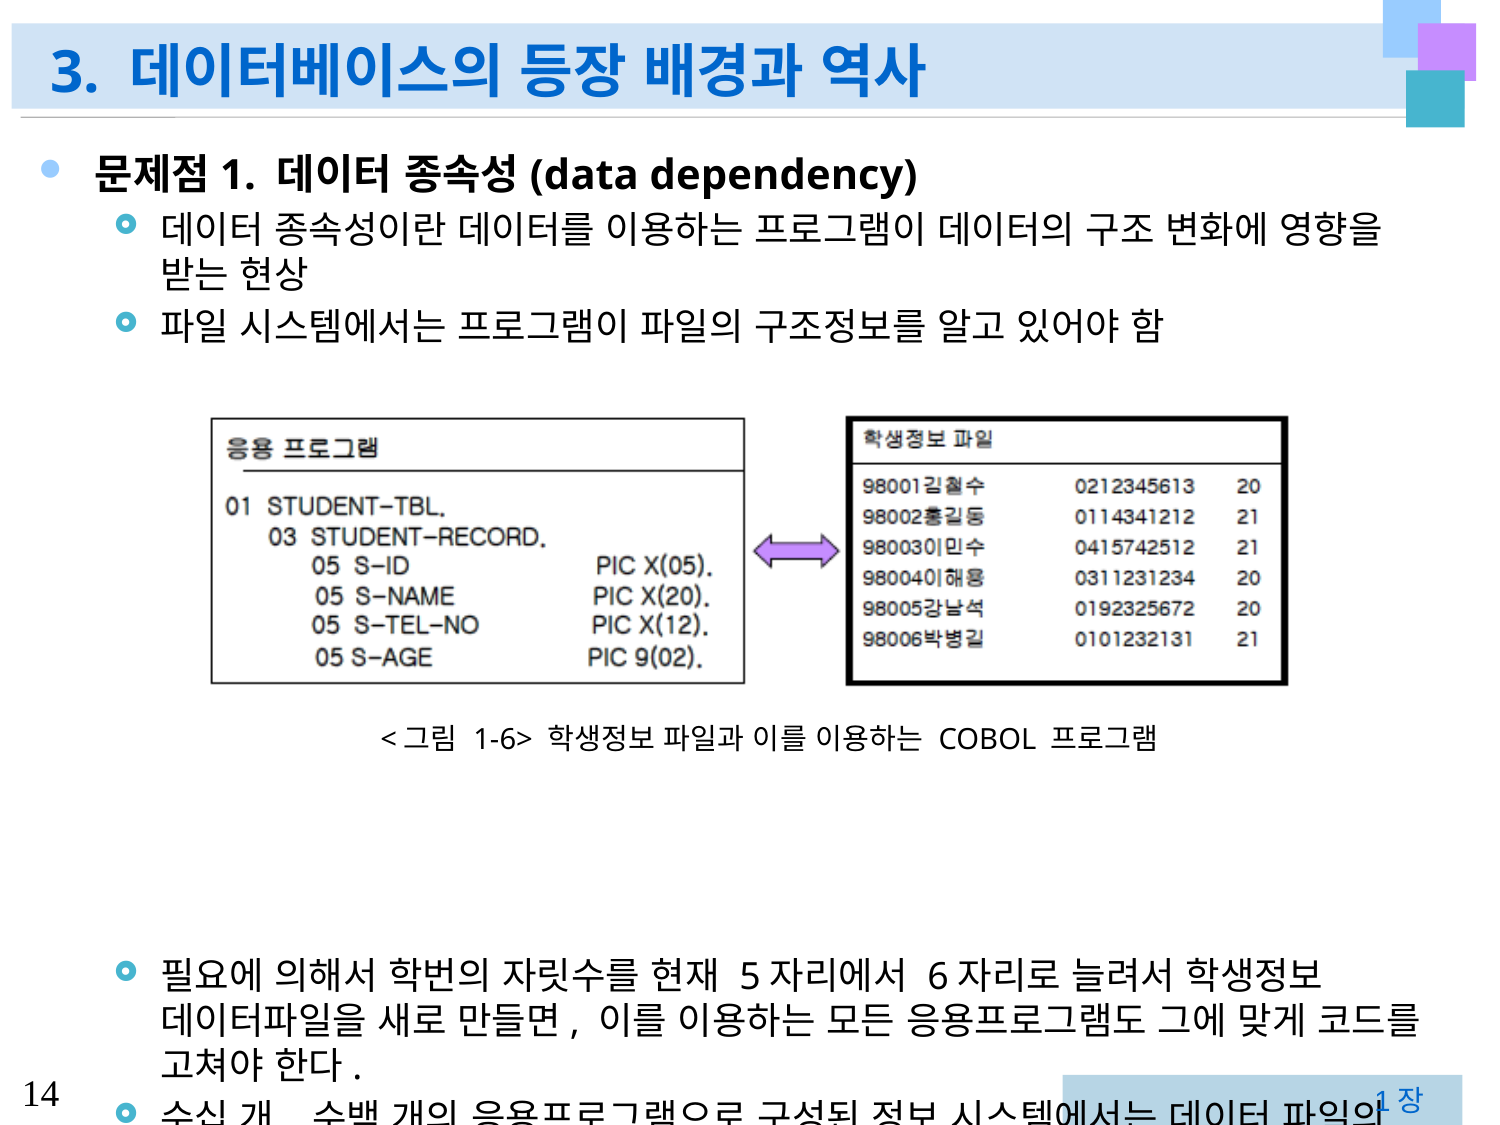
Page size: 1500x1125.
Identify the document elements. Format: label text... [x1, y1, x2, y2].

text_box <그림 1-6> 학생정보 파일과 이를 이용하는 COBOL 프로그램 [365, 715, 1174, 763]
list 문제점1. 데이터 종속성(data dependency) 데이터 종속성이란 데이터를 이용하는 프로그램이 데이터의 구조 변화에 영향을 받는 현상 파일 시스템에서는 프로그램이 파일의 구조정보를 알고 있어야 함 필요에 의해서 학번의 자릿수를 현재 5자리에서 6자리로 늘려서 학생정보 데이터파일을 새로 만들면, 이를 이용하는 모든 응용프로그램도 그에 맞게 코드를 고쳐야 한다. 수십 개, 수백 개의 응용프로그램으로 구성된 정보 시스템에서는 데이터 파일의 구조 변화에 따라 관련이 있는 응용프로그램들을 완벽히 수정하는 일은 쉬운 일이 아님 [23, 140, 1466, 1044]
footer 1장 [1074, 1074, 1440, 1125]
picture [185, 375, 1303, 707]
title 3. 데이터베이스의 등장 배경과 역사 [34, 25, 1383, 114]
